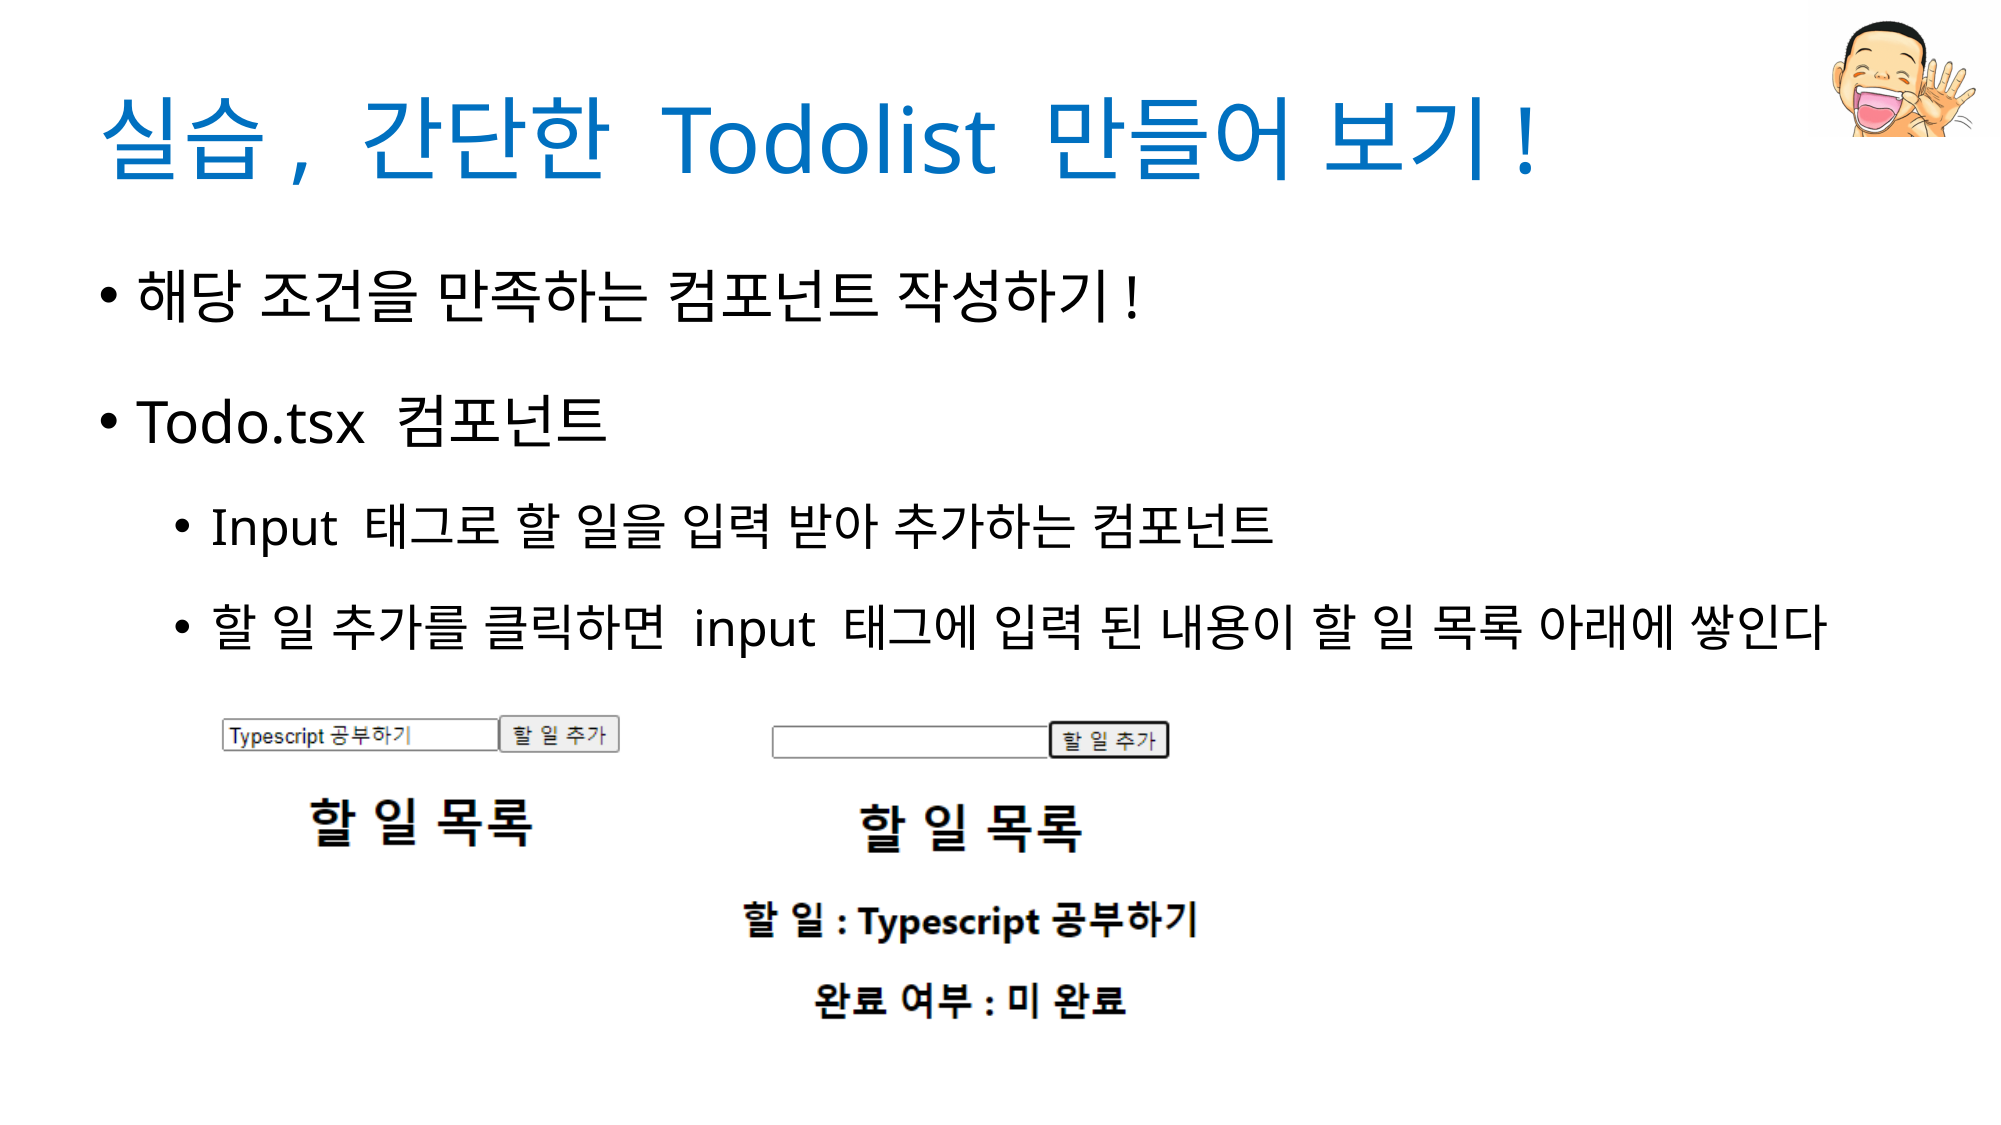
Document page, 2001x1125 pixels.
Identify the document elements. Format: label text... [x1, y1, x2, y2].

title 실습, 간단한 Todolist 만들어 보기! [83, 0, 1931, 217]
picture [188, 692, 1265, 1074]
list 해당 조건을 만족하는 컴포넌트 작성하기! Todo.tsx 컴포넌트 Input 태그로 할 일을 입력 받아 추가하는 컴포넌트 할 일 추가를 클릭하면 input 태그에 입력 된 내용이 할 일 목록 아래에 쌓인다 [83, 217, 1931, 1125]
picture [1931, 0, 2000, 137]
